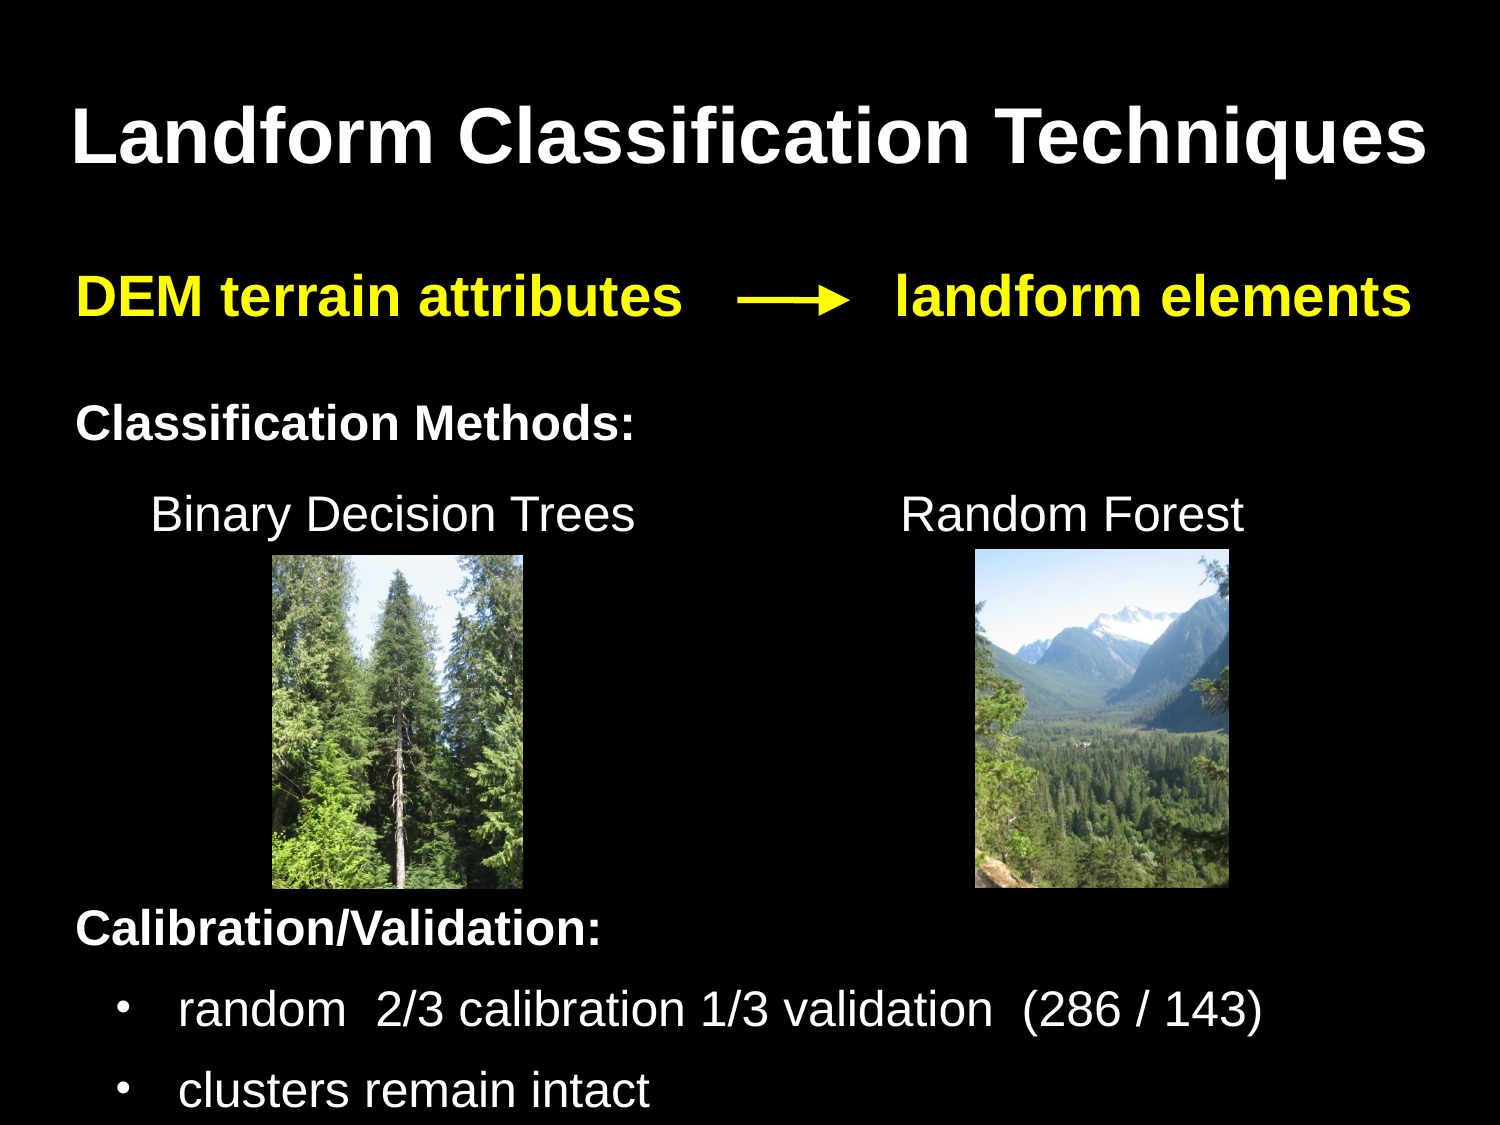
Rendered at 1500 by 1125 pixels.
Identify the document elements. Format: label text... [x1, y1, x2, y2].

text_box Landform Classification Techniques [37, 76, 1463, 188]
text_box DEM terrain attributes landform elements Classification Methods: Binary Decision Trees Random Forest [0, 249, 1500, 549]
picture [974, 549, 1229, 888]
text_box [737, 289, 850, 311]
text_box Calibration/Validation: random 2/3 calibration 1/3 validation (286 / 143) clusters remain intact [0, 888, 1397, 1125]
picture [272, 555, 524, 890]
